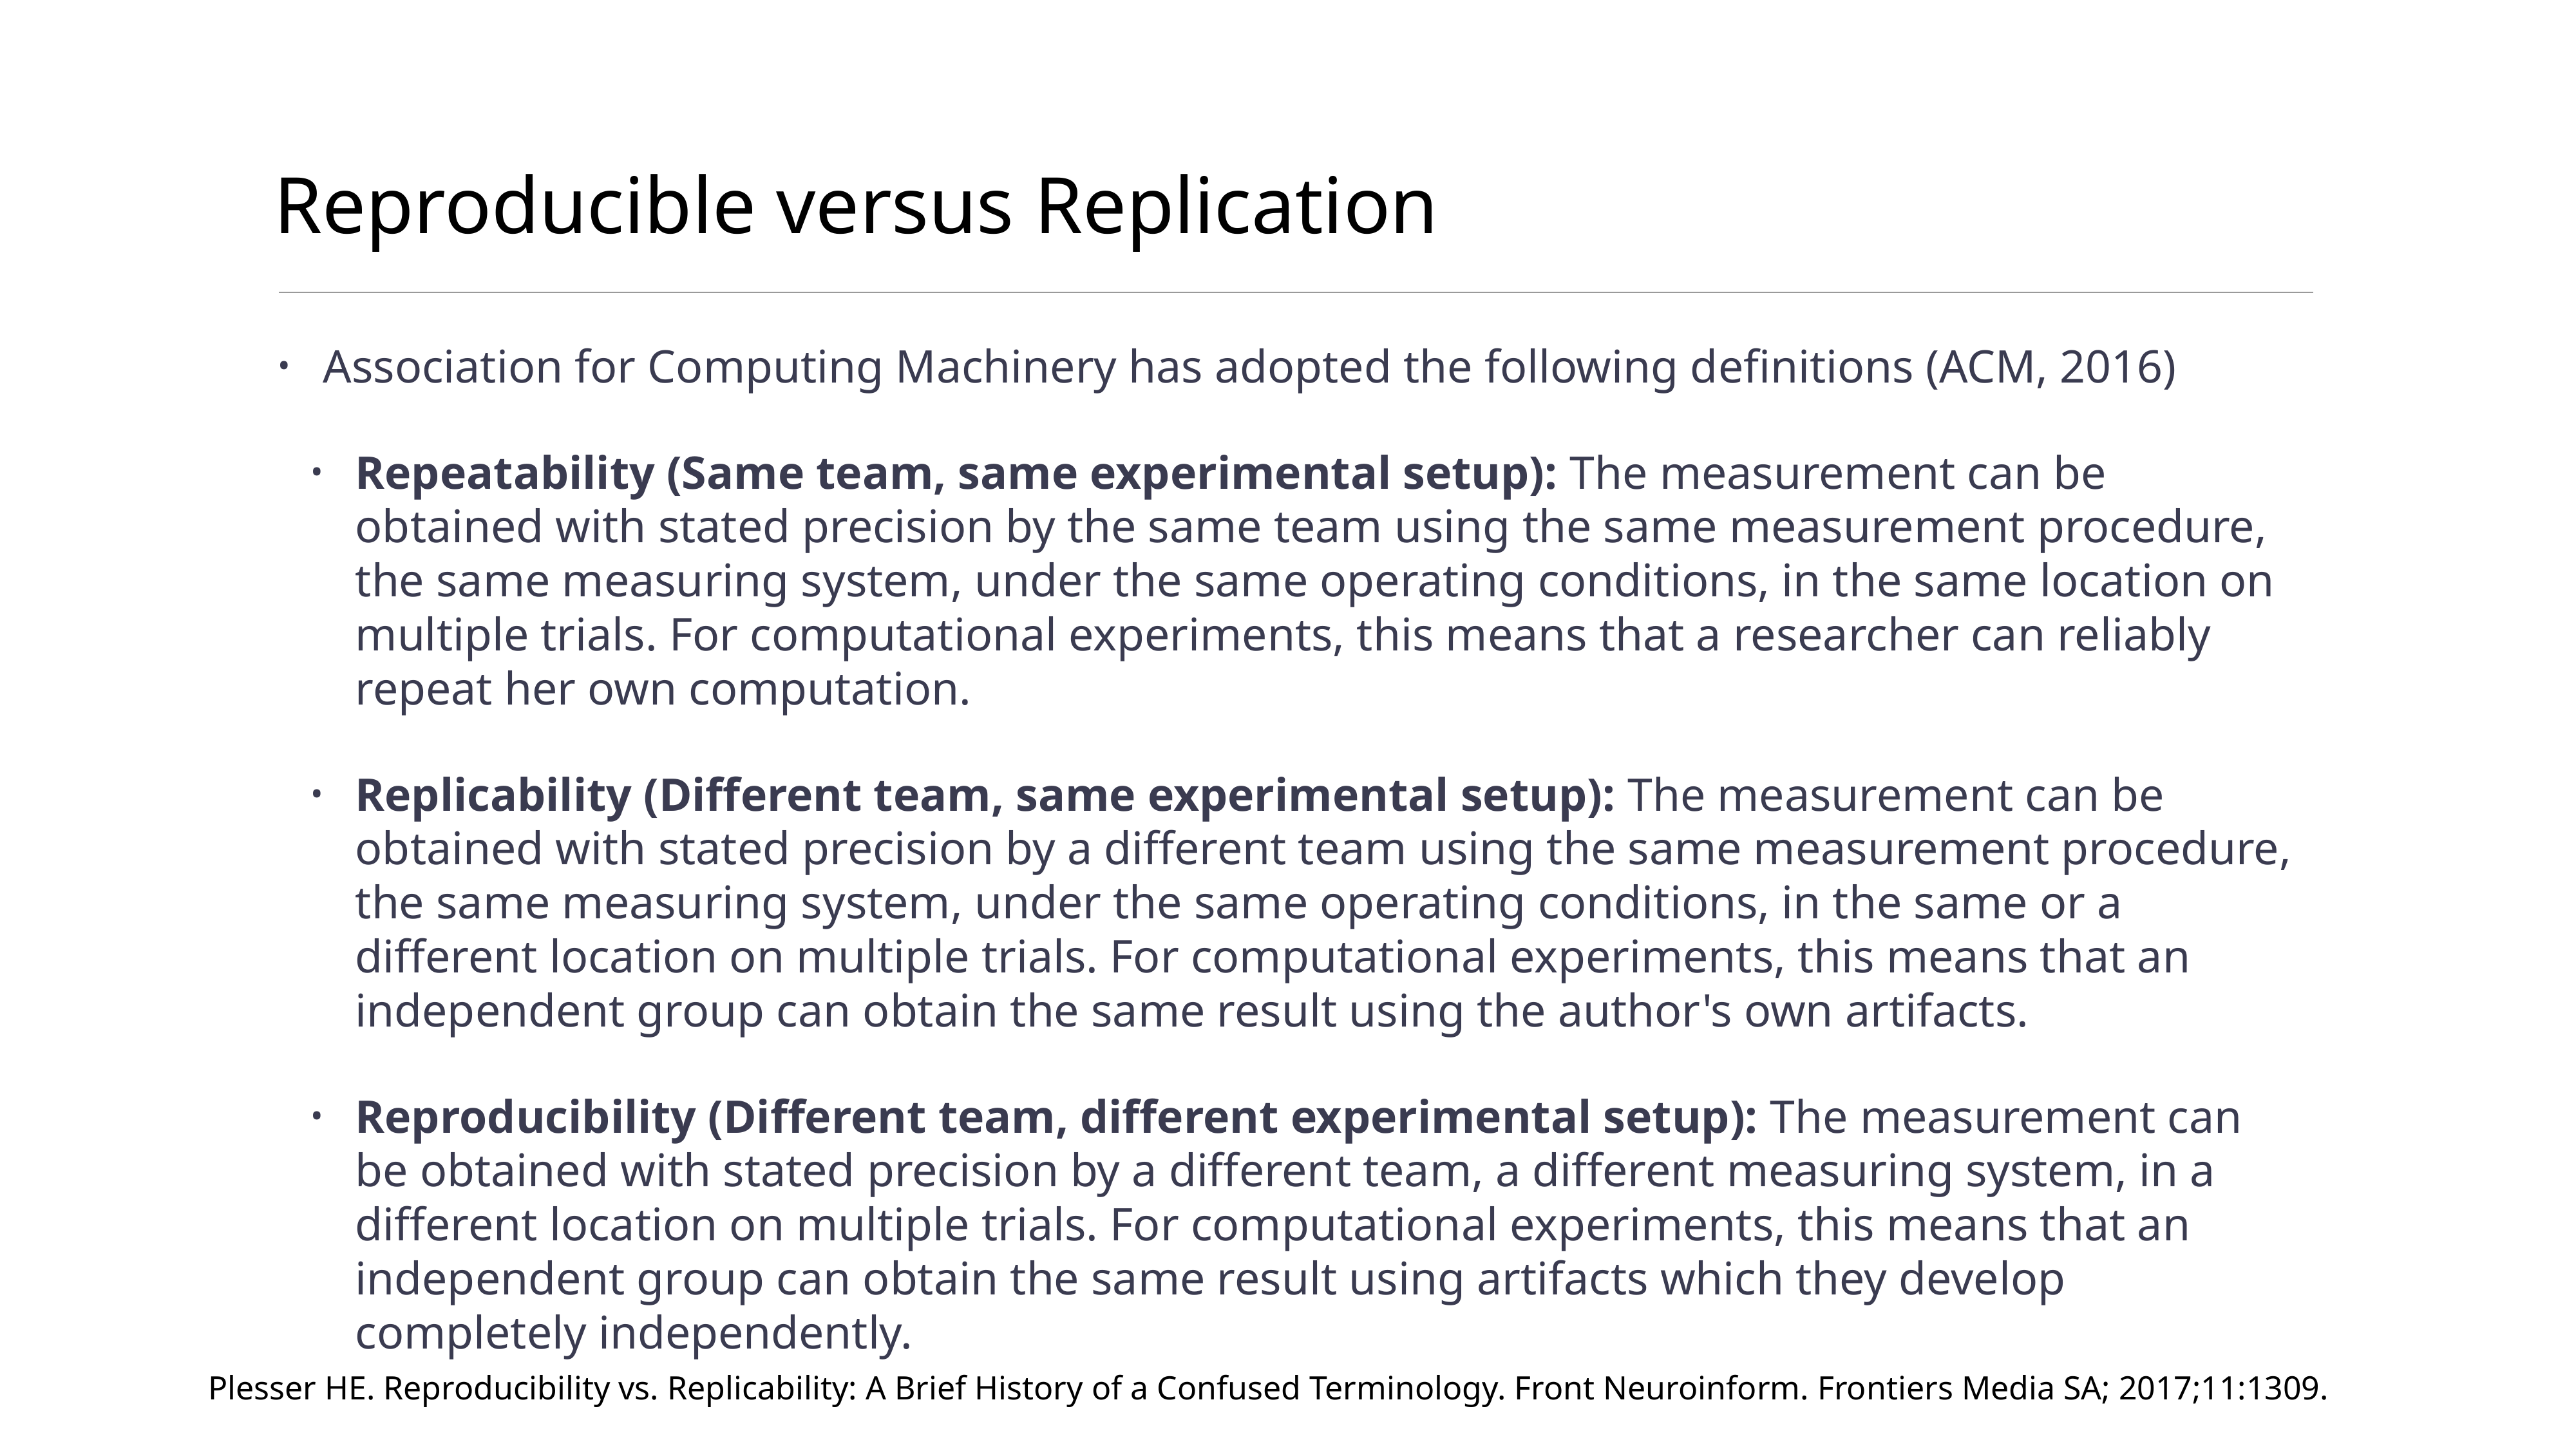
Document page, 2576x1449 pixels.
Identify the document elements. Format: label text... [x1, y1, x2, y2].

text_box Plesser HE. Reproducibility vs. Replicability: A Brief History of a Confused Terminology. Front Neuroinform. Frontiers Media SA; 2017;11:1309. [200, 1359, 2345, 1414]
list Association for Computing Machinery has adopted the following definitions (ACM, 2016) Repeatability (Same team, same experimental setup): The measurement can be obtained with stated precision by the same team using the same measurement procedure, the same measuring system, under the same operating conditions, in the same location on multiple trials. For computational experiments, this means that a researcher can reliably repeat her own computation. Replicability (Different team, same experimental setup): The measurement can be obtained with stated precision by a different team using the same measurement procedure, the same measuring system, under the same operating conditions, in the same or a different location on multiple trials. For computational experiments, this means that an independent group can obtain the same result using the author's own artifacts. Reproducibility (Different team, different experimental setup): The measurement can be obtained with stated precision by a different team, a different measuring system, in a different location on multiple trials. For computational experiments, this means that an independent group can obtain the same result using artifacts which they develop completely independently. [270, 330, 2306, 1321]
title Reproducible versus Replication [266, 48, 2310, 257]
